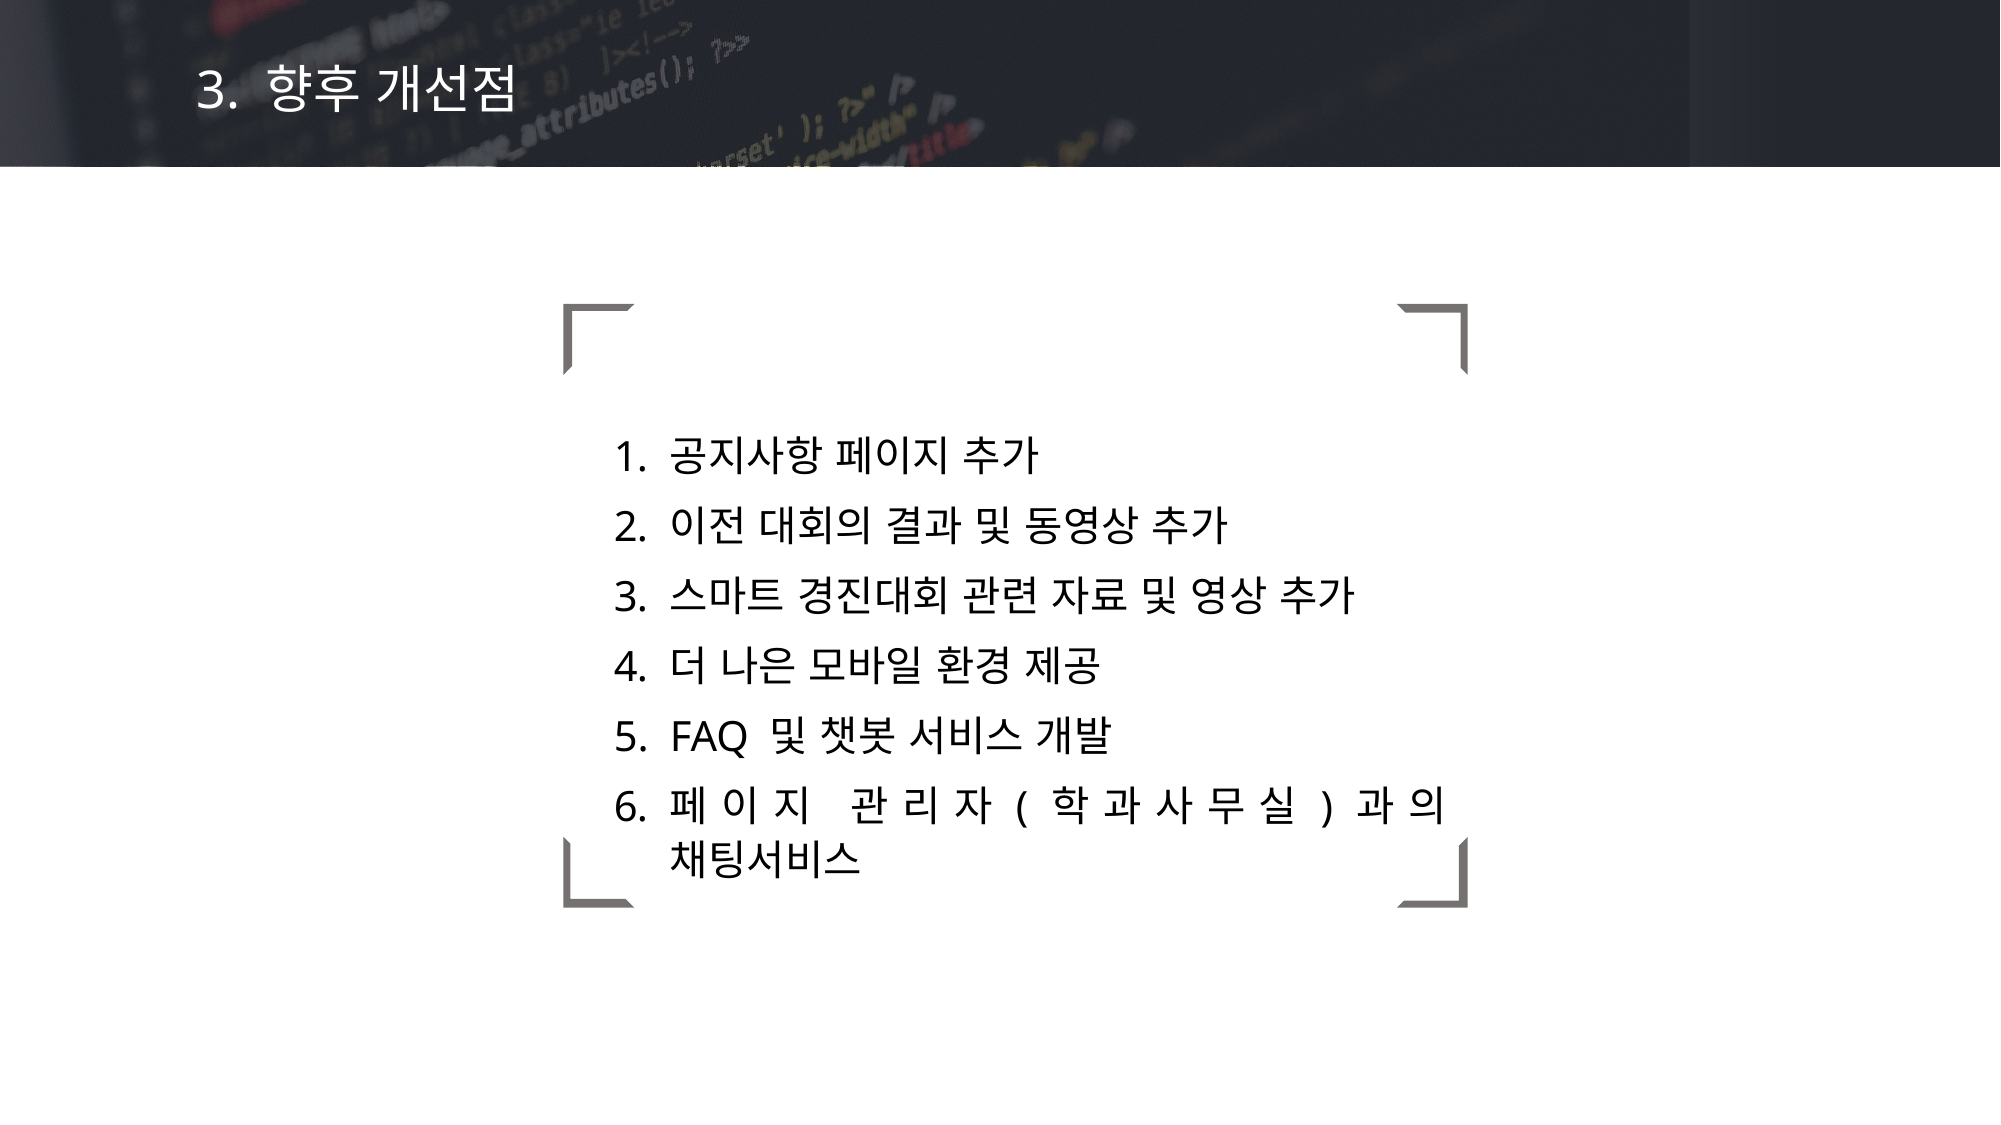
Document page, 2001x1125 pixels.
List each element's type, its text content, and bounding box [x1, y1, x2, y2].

text_box [1394, 302, 1469, 378]
text_box [1394, 834, 1469, 909]
text_box 공지사항 페이지 추가 이전 대회의 결과 및 동영상 추가 스마트 경진대회 관련 자료 및 영상 추가 더 나은 모바일 환경 제공 FAQ 및 챗봇 서비스 개발 페이지 관리자(학과사무실)과의 채팅서비스 [598, 418, 1462, 962]
text_box [562, 302, 637, 378]
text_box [0, 0, 2000, 167]
text_box [562, 834, 637, 909]
